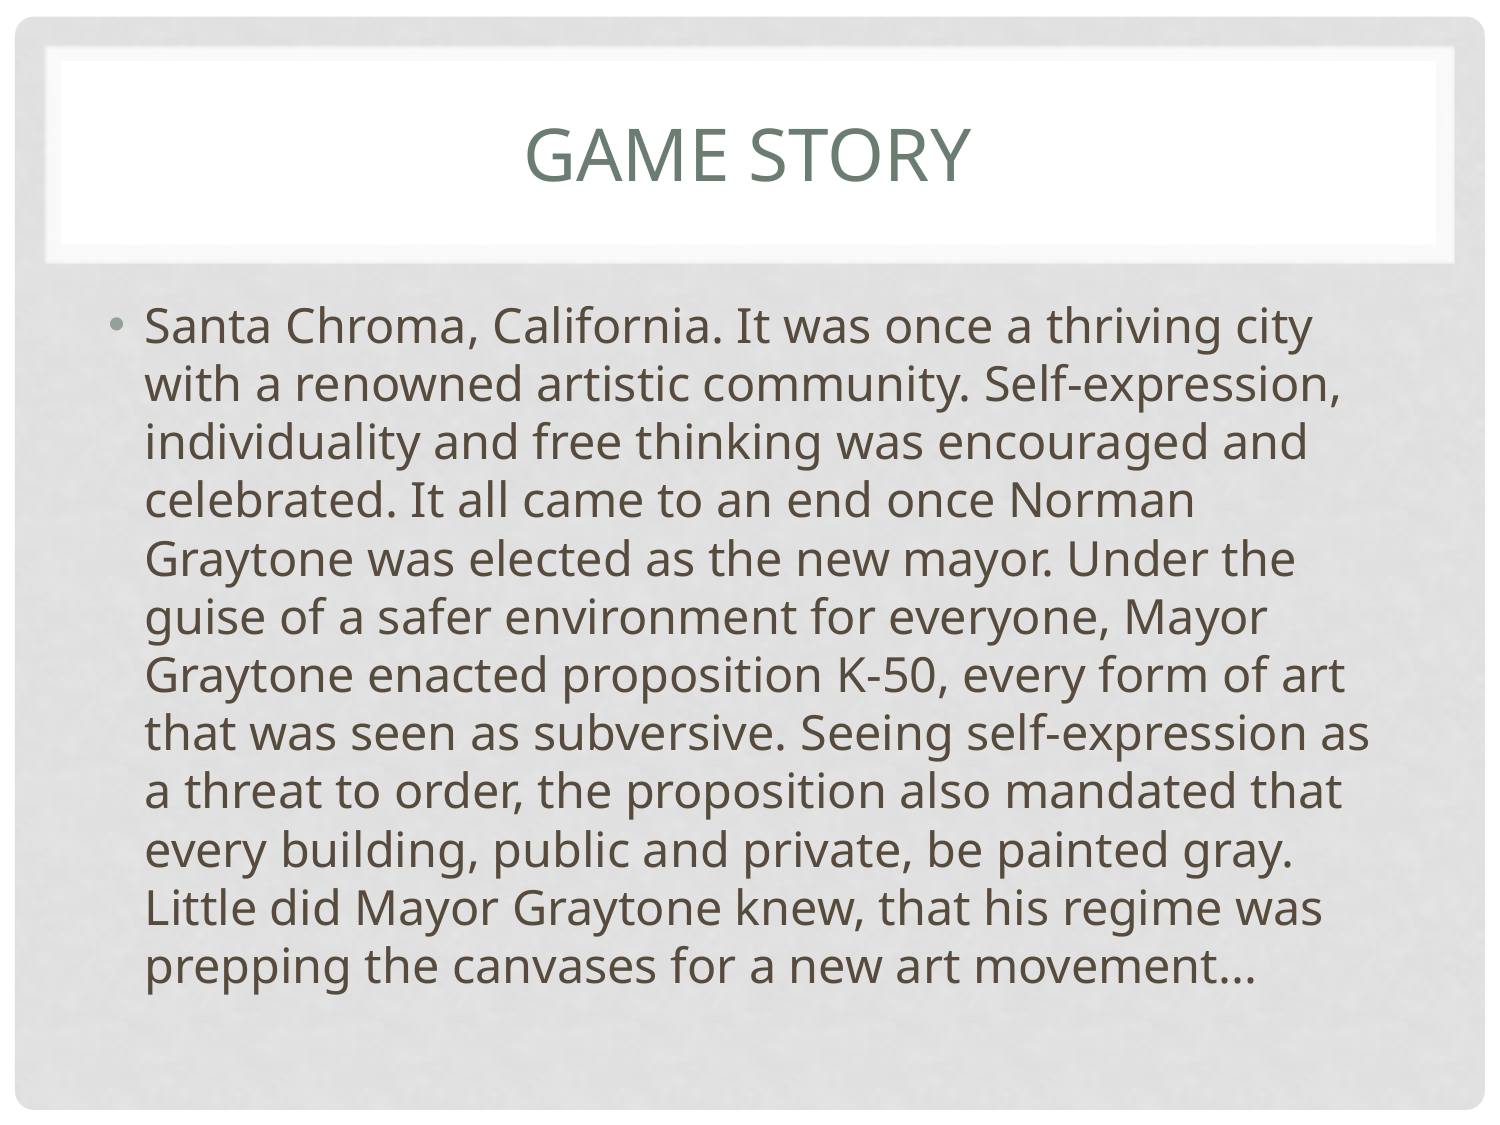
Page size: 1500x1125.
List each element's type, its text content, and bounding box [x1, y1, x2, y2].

title Game story [69, 66, 1425, 238]
list Santa Chroma, California. It was once a thriving city with a renowned artistic community. Self-expression, individuality and free thinking was encouraged and celebrated. It all came to an end once Norman Graytone was elected as the new mayor. Under the guise of a safer environment for everyone, Mayor Graytone enacted proposition K-50, every form of art that was seen as subversive. Seeing self-expression as a threat to order, the proposition also mandated that every building, public and private, be painted gray. Little did Mayor Graytone knew, that his regime was prepping the canvases for a new art movement... [75, 287, 1425, 1005]
